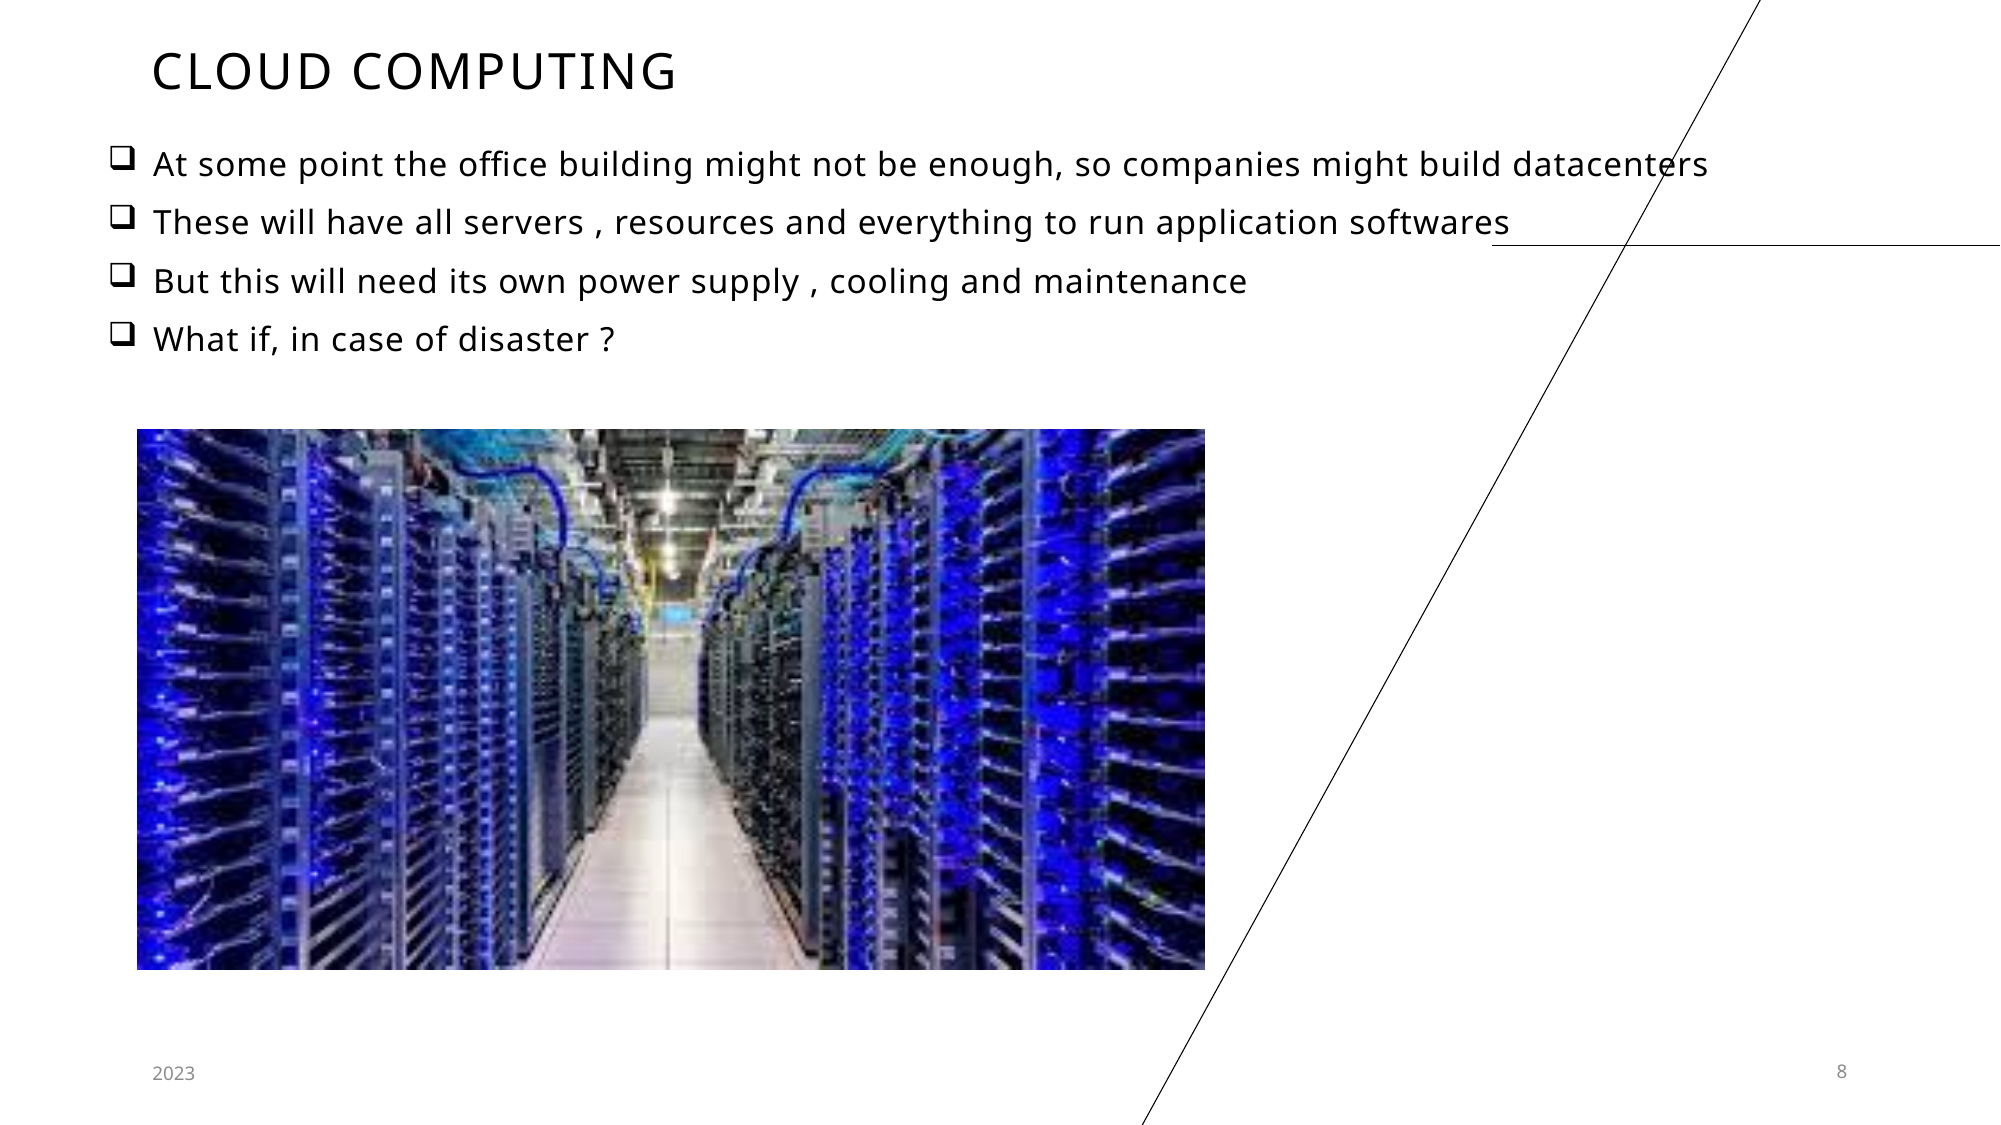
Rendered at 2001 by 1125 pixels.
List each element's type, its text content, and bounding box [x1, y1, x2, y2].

title Cloud computing [136, 23, 975, 108]
slide_number 8 [1412, 1042, 1863, 1103]
slide_number 2023 [137, 1042, 338, 1103]
picture [137, 429, 1205, 970]
list At some point the office building might not be enough, so companies might build datacenters These will have all servers , resources and everything to run application softwares But this will need its own power supply , cooling and maintenance What if, in case of disaster ? [93, 135, 1748, 381]
